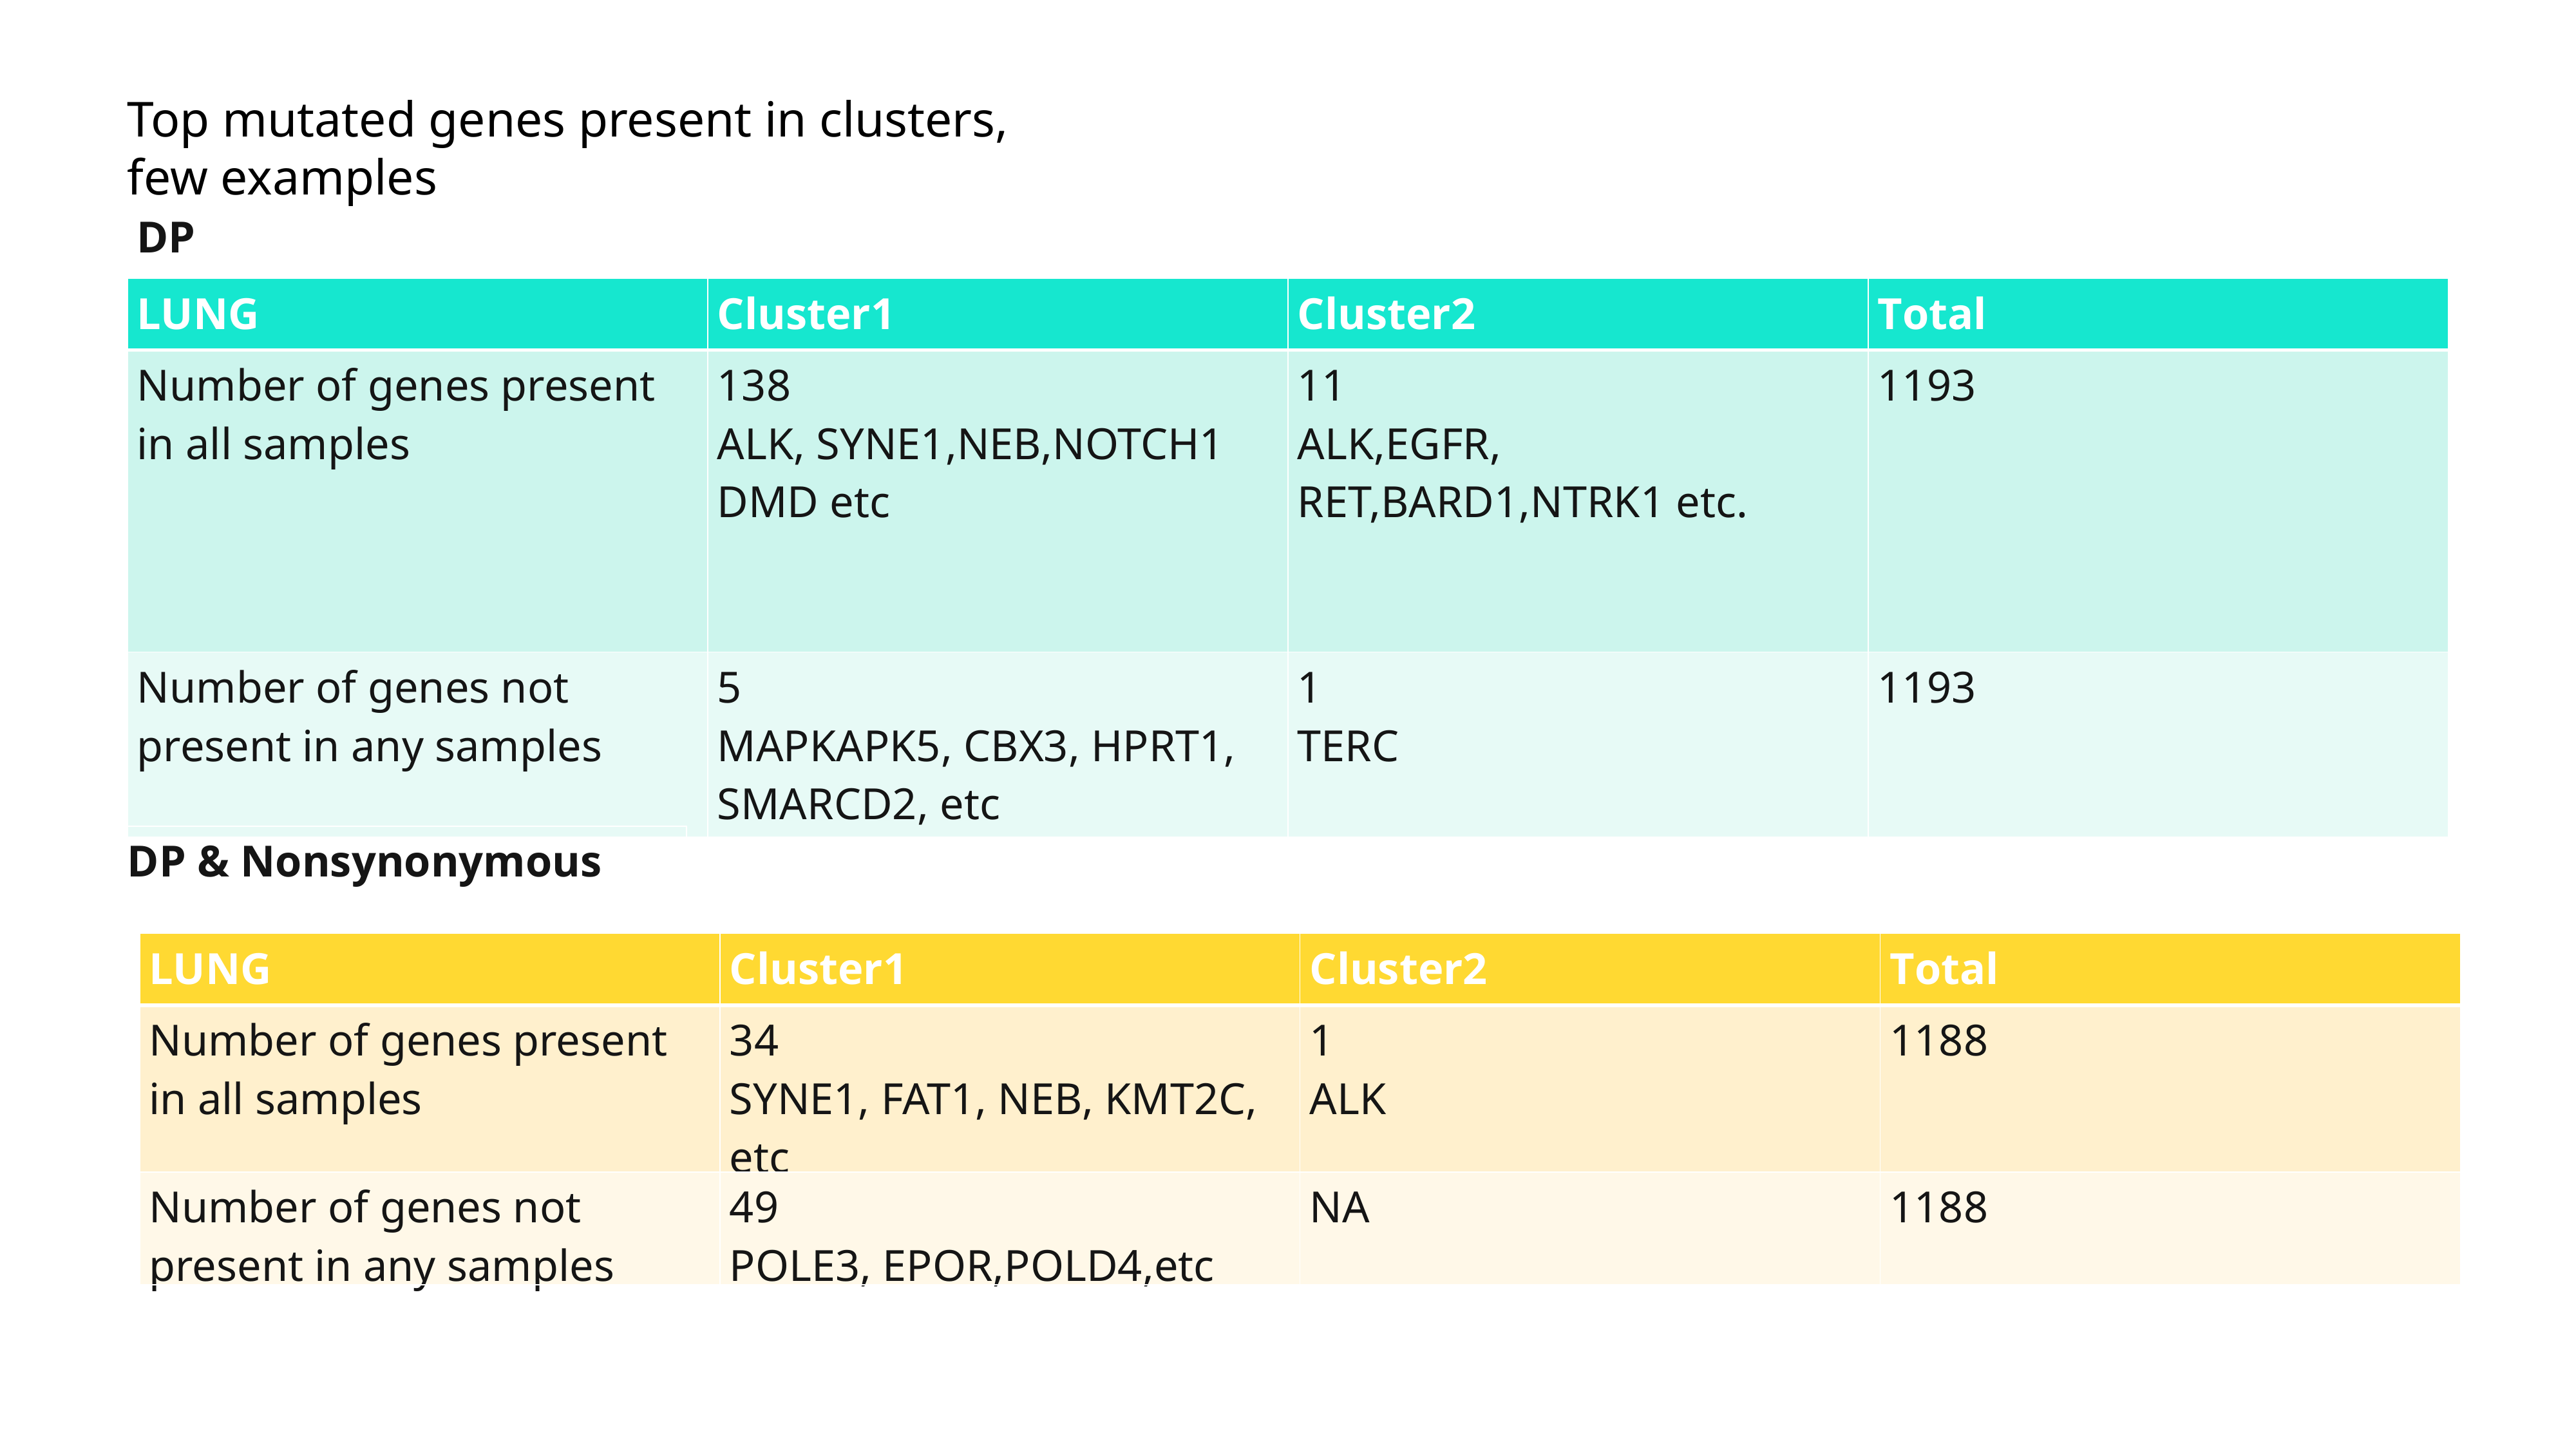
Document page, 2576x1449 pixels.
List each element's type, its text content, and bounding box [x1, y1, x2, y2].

table_header DP & Nonsynonymous [44, 827, 686, 887]
table_cell Number of genes not present in any samples [128, 652, 707, 837]
table_header Cluster2 [1289, 279, 1868, 348]
table_cell Number of genes present in all samples [140, 1007, 719, 1171]
table_cell Number of genes present in all samples [128, 352, 707, 652]
table_cell 1 TERC [1289, 652, 1868, 837]
table_header LUNG [128, 279, 707, 348]
table_cell 49 POLE3, EPOR,POLD4,etc [721, 1173, 1300, 1284]
table_header Cluster2 [1300, 934, 1880, 1003]
table_cell 5 MAPKAPK5, CBX3, HPRT1, SMARCD2, etc [708, 652, 1287, 837]
table_header Cluster1 [721, 934, 1300, 1003]
table_cell 34 SYNE1, FAT1, NEB, KMT2C, etc [721, 1007, 1300, 1171]
table_cell 1188 [1880, 1173, 2460, 1284]
table_cell 11 ALK,EGFR, RET,BARD1,NTRK1 etc. [1289, 352, 1868, 652]
table_cell 1188 [1880, 1007, 2460, 1171]
table_cell 1193 [1869, 652, 2448, 837]
table_cell NA [1300, 1173, 1880, 1284]
table_header DP [44, 203, 289, 263]
table_cell 1 ALK [1300, 1007, 1880, 1171]
table_cell Number of genes not present in any samples [140, 1173, 719, 1284]
table_header LUNG [140, 934, 719, 1003]
table_header Total [1869, 279, 2448, 348]
table_cell 138 ALK, SYNE1,NEB,NOTCH1 DMD etc [708, 352, 1287, 652]
text_box Top mutated genes present in clusters, few examples [127, 88, 1044, 205]
table_header Total [1880, 934, 2460, 1003]
table_header Cluster1 [708, 279, 1287, 348]
table_cell 1193 [1869, 352, 2448, 652]
